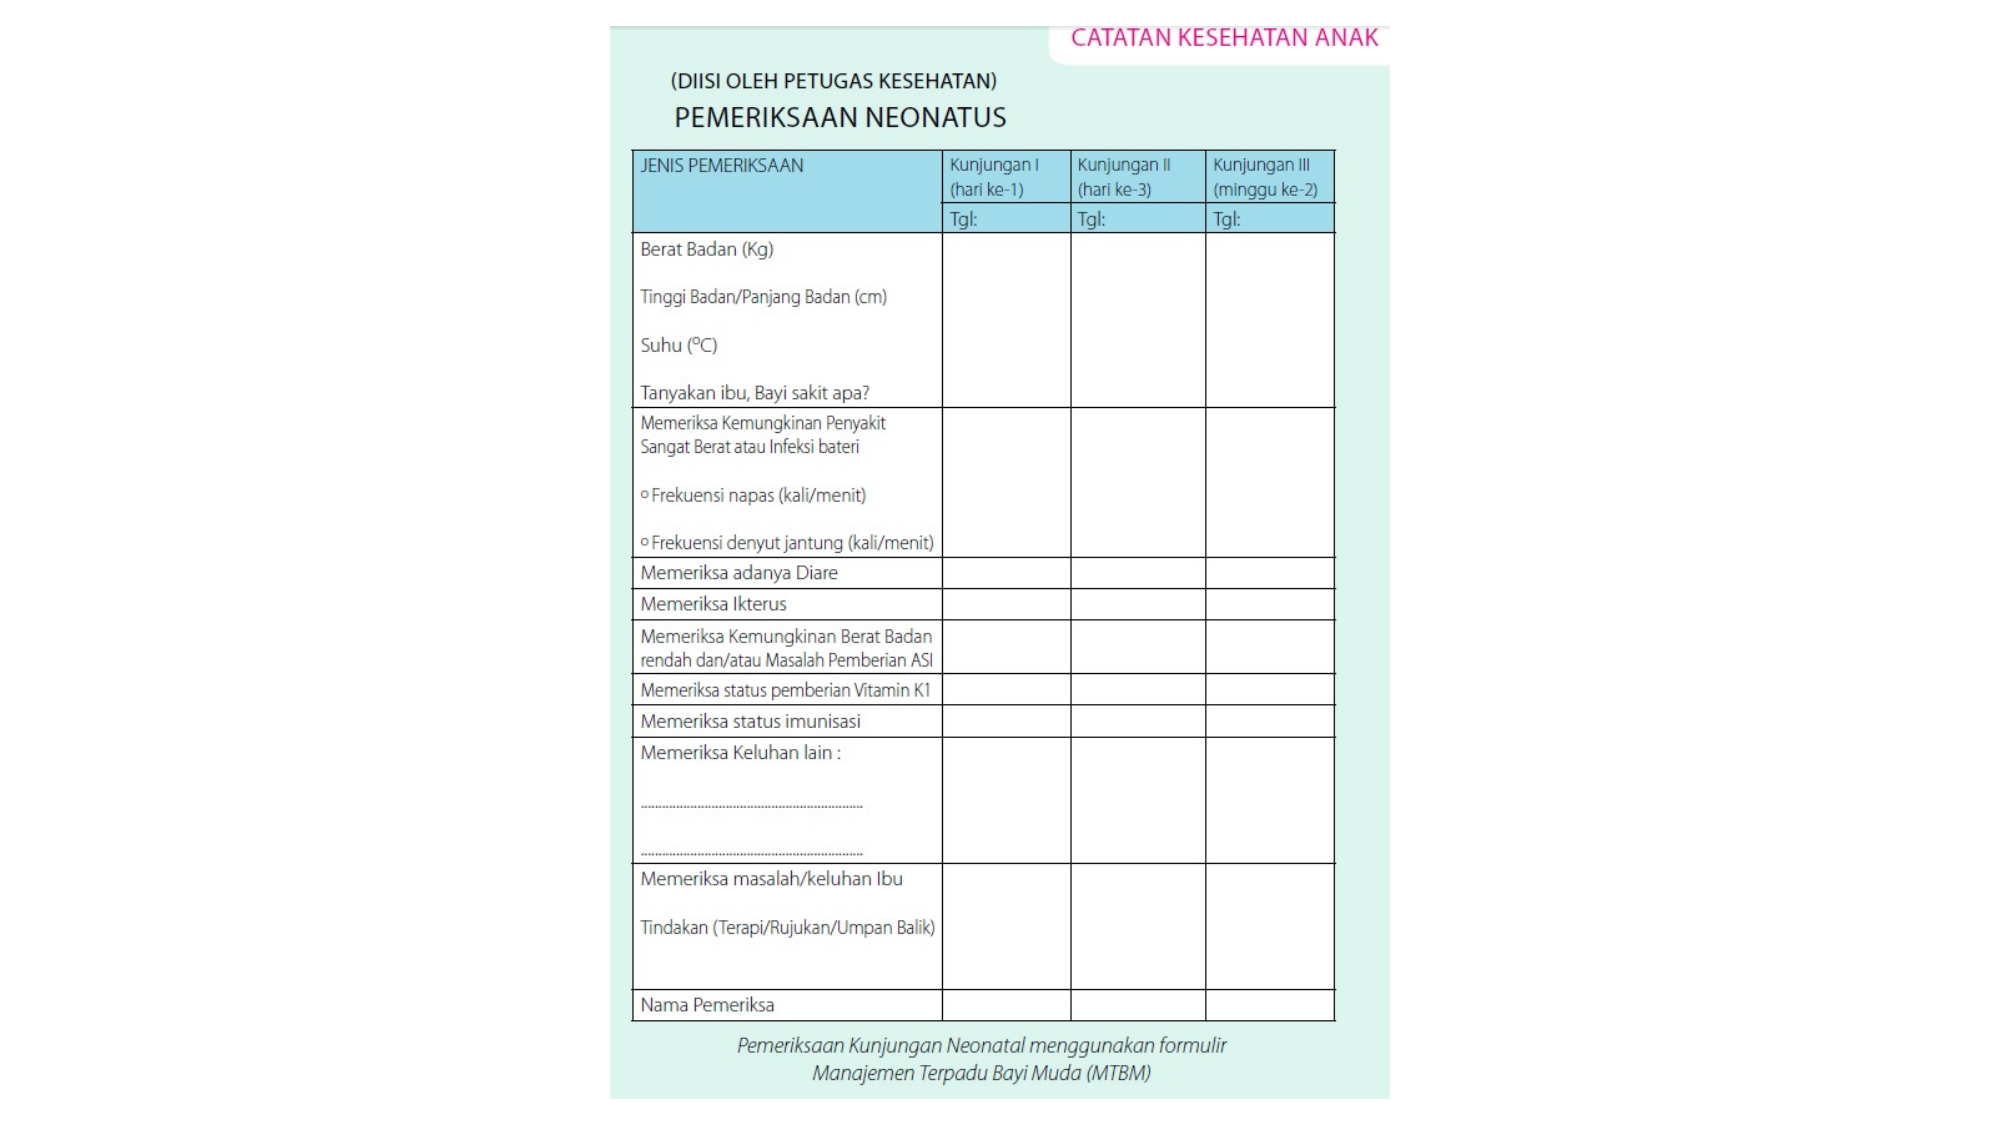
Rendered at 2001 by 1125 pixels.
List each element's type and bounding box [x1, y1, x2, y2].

list [610, 26, 1390, 1099]
